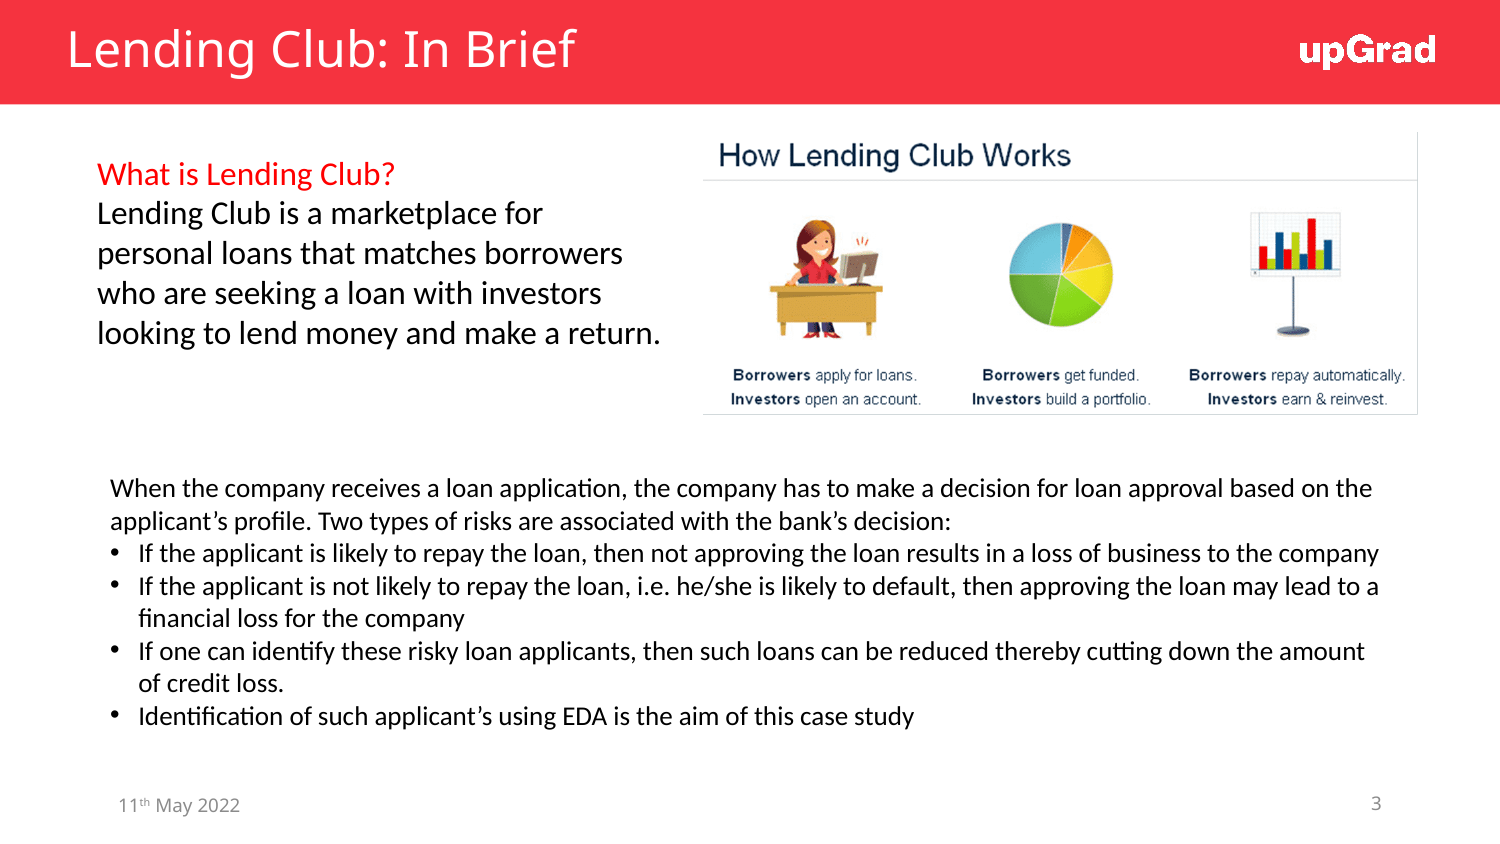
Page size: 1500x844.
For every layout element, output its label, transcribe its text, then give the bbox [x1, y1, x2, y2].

picture [1300, 34, 1435, 70]
slide_number 3 [1059, 782, 1397, 827]
picture [702, 131, 1418, 415]
title Lending Club: In Brief [51, 20, 954, 83]
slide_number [103, 782, 441, 827]
text_box When the company receives a loan application, the company has to make a decision for loan approval based on the applicant’s profile. Two types of risks are associated with the bank’s decision: If the applicant is likely to repay the loan, then not approving the loan results in a loss of business to the company If the applicant is not likely to repay the loan, i.e. he/she is likely to default, then approving the loan may lead to a financial loss for the company If one can identify these risky loan applicants, then such loans can be reduced thereby cutting down the amount of credit loss. Identification of such applicant’s using EDA is the aim of this case study [95, 463, 1405, 771]
text_box What is Lending Club? Lending Club is a marketplace for personal loans that matches borrowers who are seeking a loan with investors looking to lend money and make a return. [82, 144, 678, 359]
